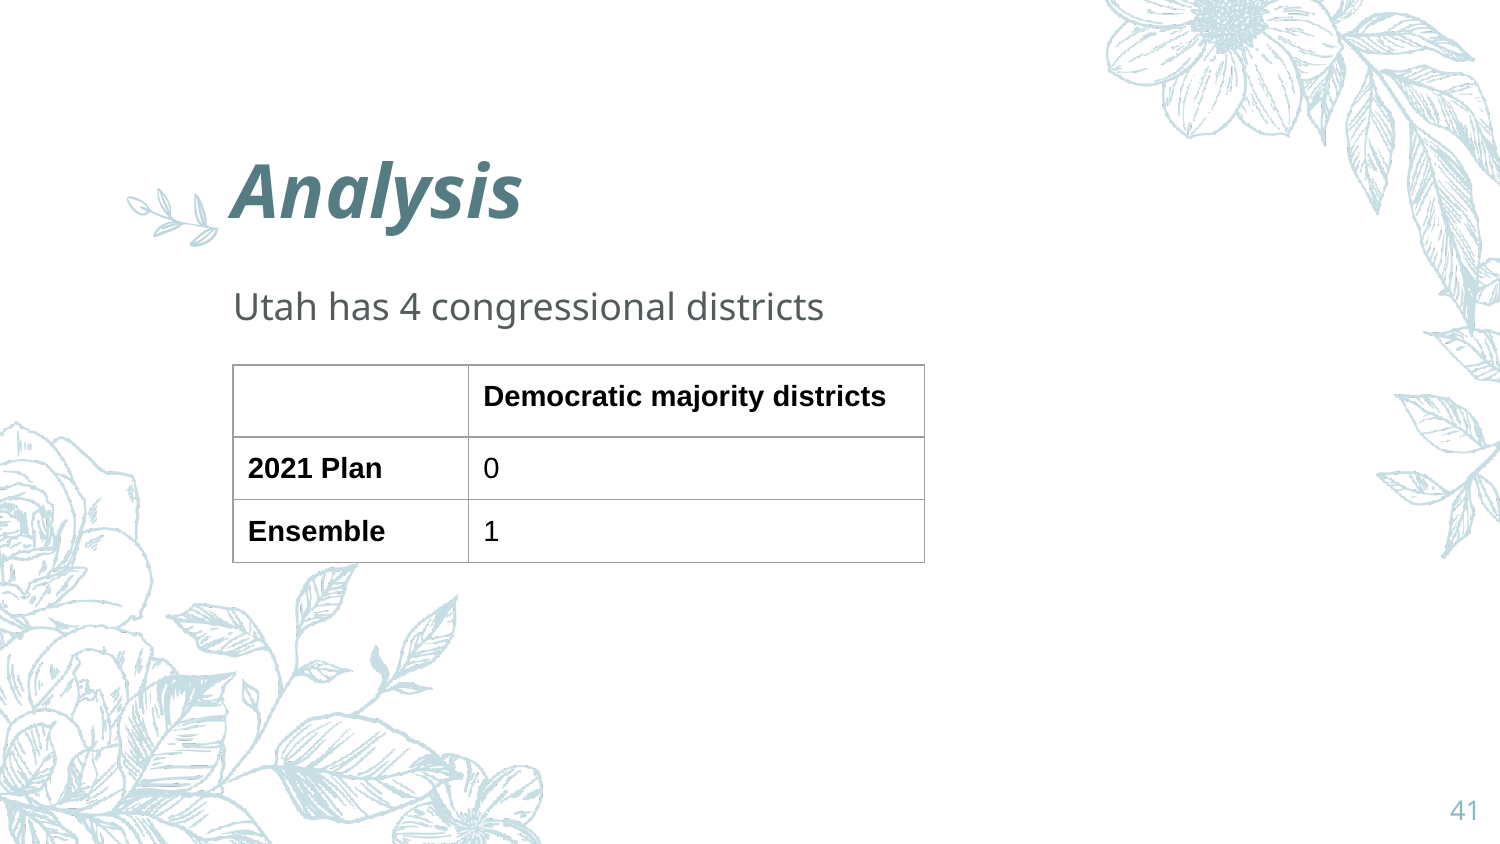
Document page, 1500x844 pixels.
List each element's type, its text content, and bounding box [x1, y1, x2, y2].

table_cell 0 [469, 438, 924, 499]
list Utah has 4 congressional districts [232, 276, 977, 458]
table_cell 2021 Plan [234, 438, 468, 499]
slide_number ‹#› [1391, 779, 1482, 844]
title Analysis [232, 128, 1393, 235]
table_header [234, 366, 468, 436]
picture [1104, 0, 1500, 559]
table_header Democratic majority districts [469, 366, 924, 436]
picture [0, 421, 543, 844]
table_cell 1 [469, 500, 924, 562]
table_cell Ensemble [234, 500, 468, 562]
